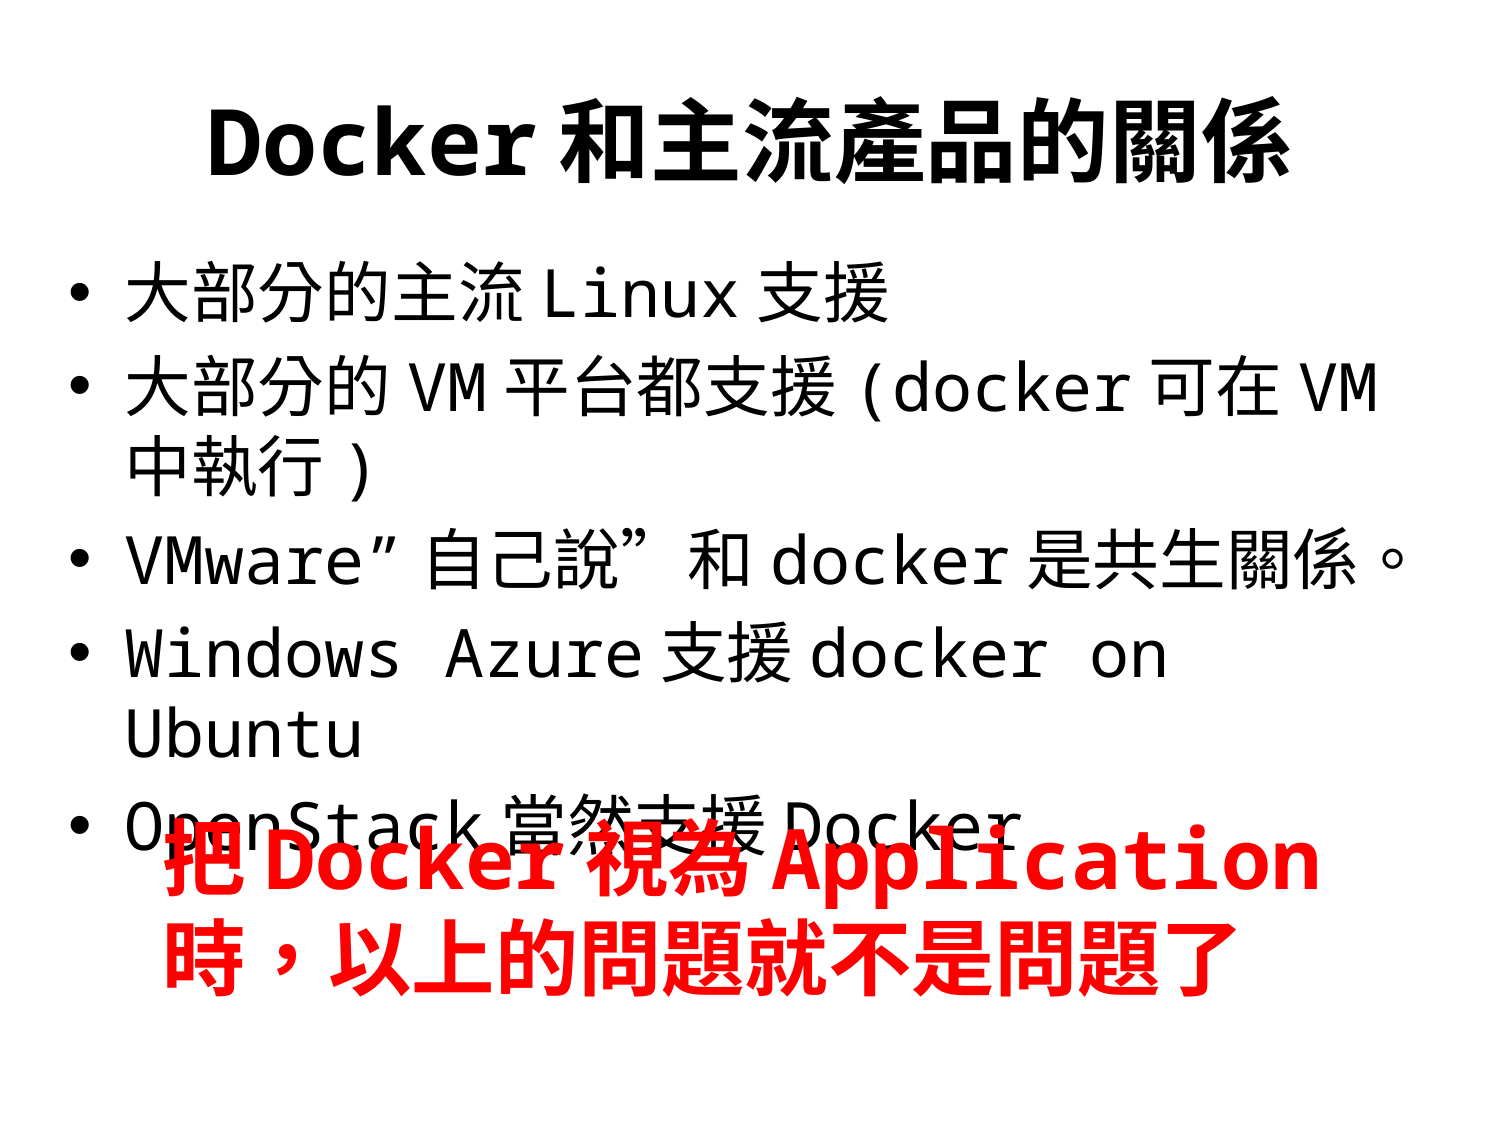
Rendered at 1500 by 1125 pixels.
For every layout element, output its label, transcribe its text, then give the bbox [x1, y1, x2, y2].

list 大部分的主流Linux支援 大部分的VM平台都支援(docker可在VM中執行) VMware”自己說”和docker是共生關係。 Windows Azure支援docker on Ubuntu OpenStack當然支援Docker [53, 243, 1459, 811]
text_box 把Docker視為Application時，以上的問題就不是問題了 [147, 798, 1341, 1014]
title Docker和主流產品的關係 [75, 45, 1425, 233]
